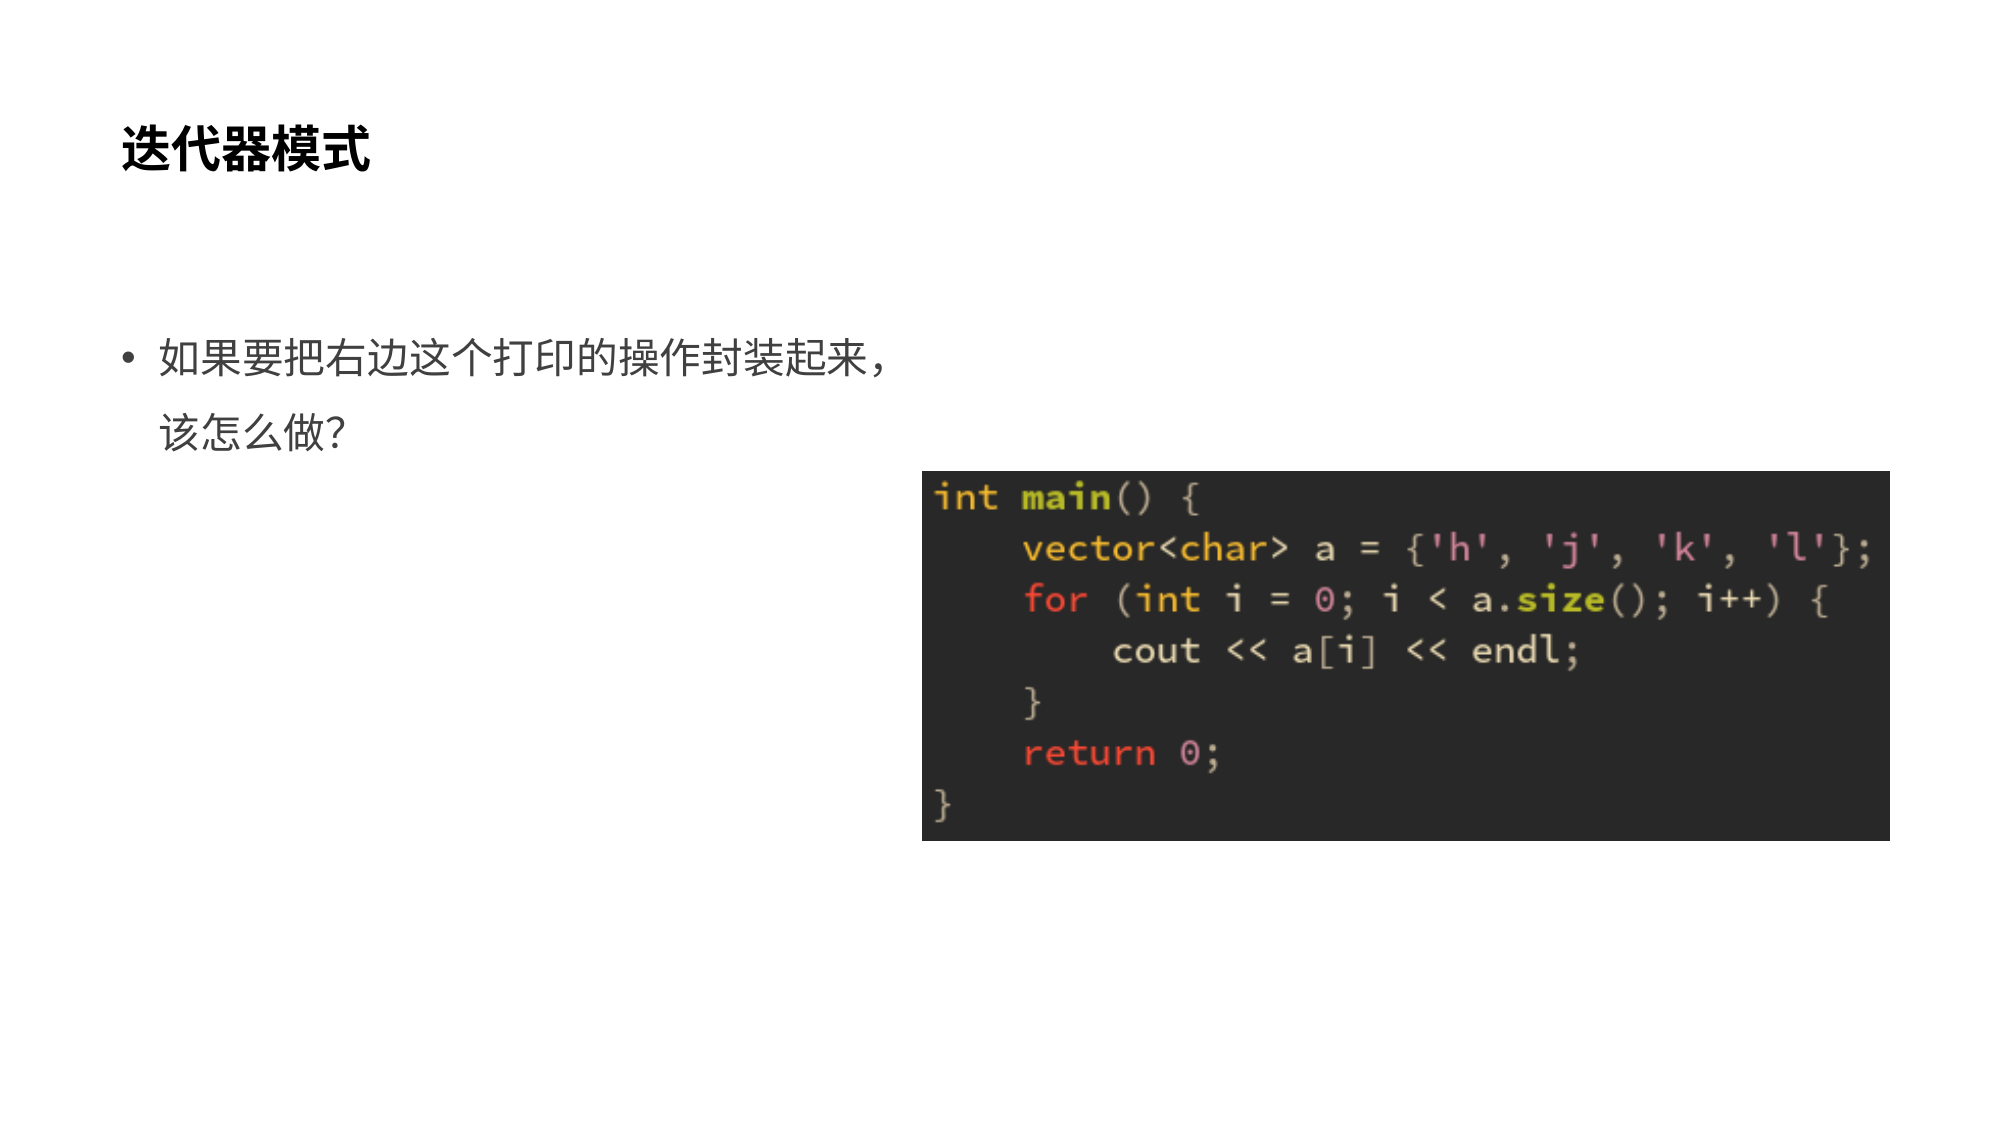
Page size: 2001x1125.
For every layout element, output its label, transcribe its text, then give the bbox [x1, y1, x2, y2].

list 如果要把右边这个打印的操作封装起来，该怎么做？ [106, 299, 957, 1014]
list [922, 471, 1890, 842]
title 迭代器模式 [106, 42, 1832, 260]
